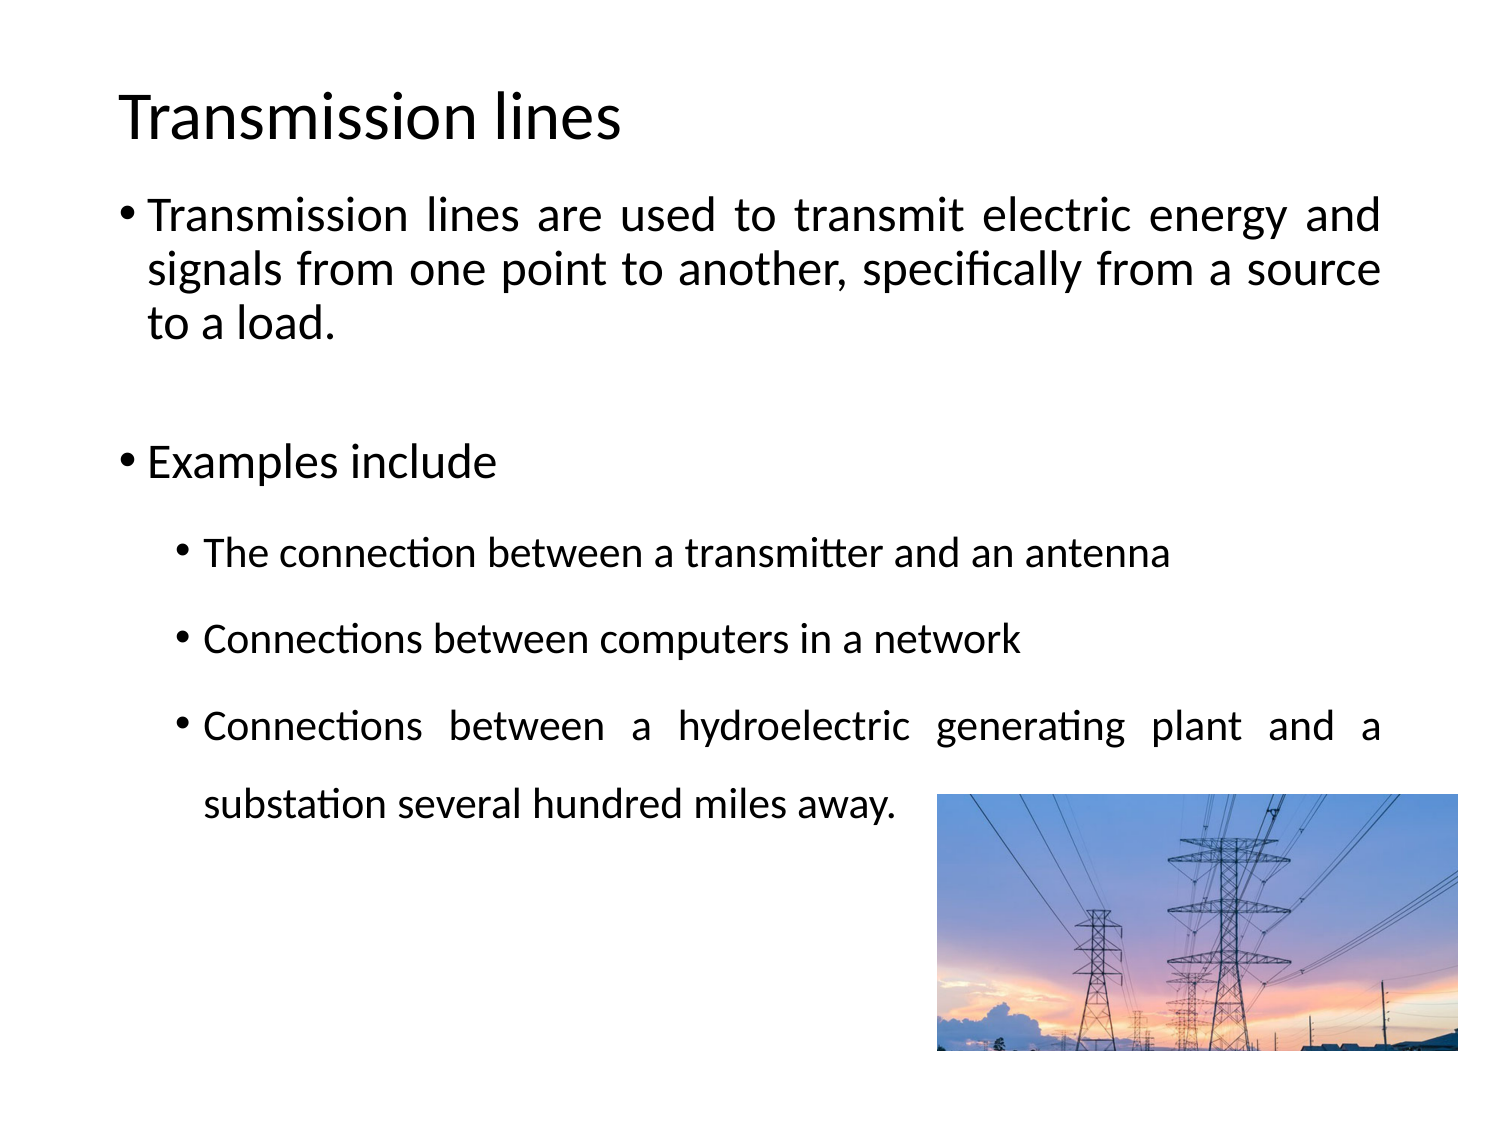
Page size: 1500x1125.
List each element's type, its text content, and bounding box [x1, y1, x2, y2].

picture [936, 791, 1458, 1052]
title Transmission lines [103, 59, 1397, 175]
list Transmission lines are used to transmit electric energy and signals from one point to another, specifically from a source to a load. Examples include The connection between a transmitter and an antenna Connections between computers in a network Connections between a hydroelectric generating plant and a substation several hundred miles away. [103, 180, 1398, 895]
